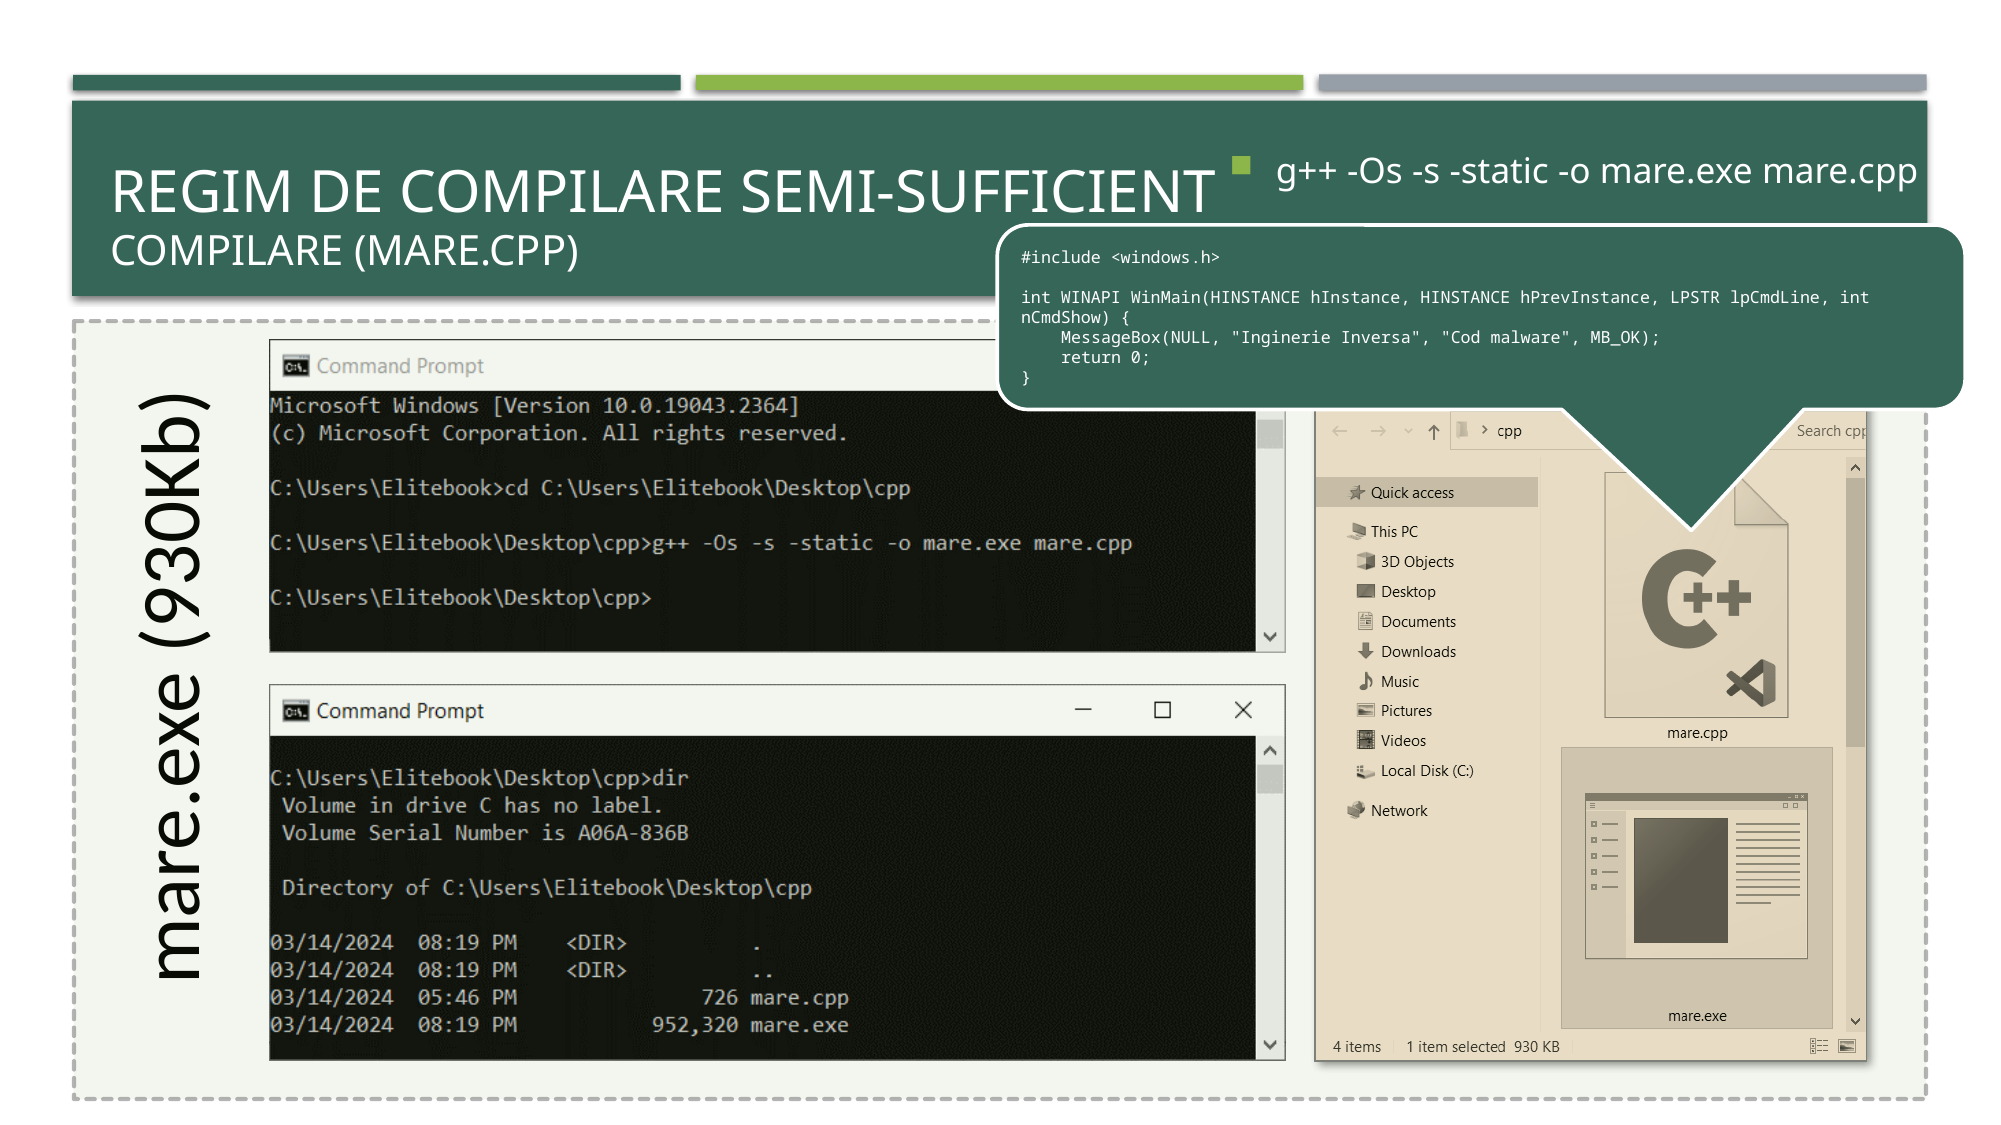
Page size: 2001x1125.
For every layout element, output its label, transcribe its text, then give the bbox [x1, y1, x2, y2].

picture [268, 338, 1287, 653]
picture [268, 683, 1287, 1061]
list g++ -Os -s -static -o mare.exe mare.cpp [1213, 135, 1944, 204]
text_box [73, 321, 1926, 1100]
title Regim de compilare semi-sufficient compilare (mare.cpp) [95, 115, 1905, 282]
text_box #include <windows.h> int WINAPI WinMain(HINSTANCE hInstance, HINSTANCE hPrevInstance, LPSTR lpCmdLine, int nCmdShow) { MessageBox(NULL, "Inginerie Inversa", "Cod malware", MB_OK); return 0; } [995, 223, 1968, 412]
picture [1314, 338, 1867, 1061]
